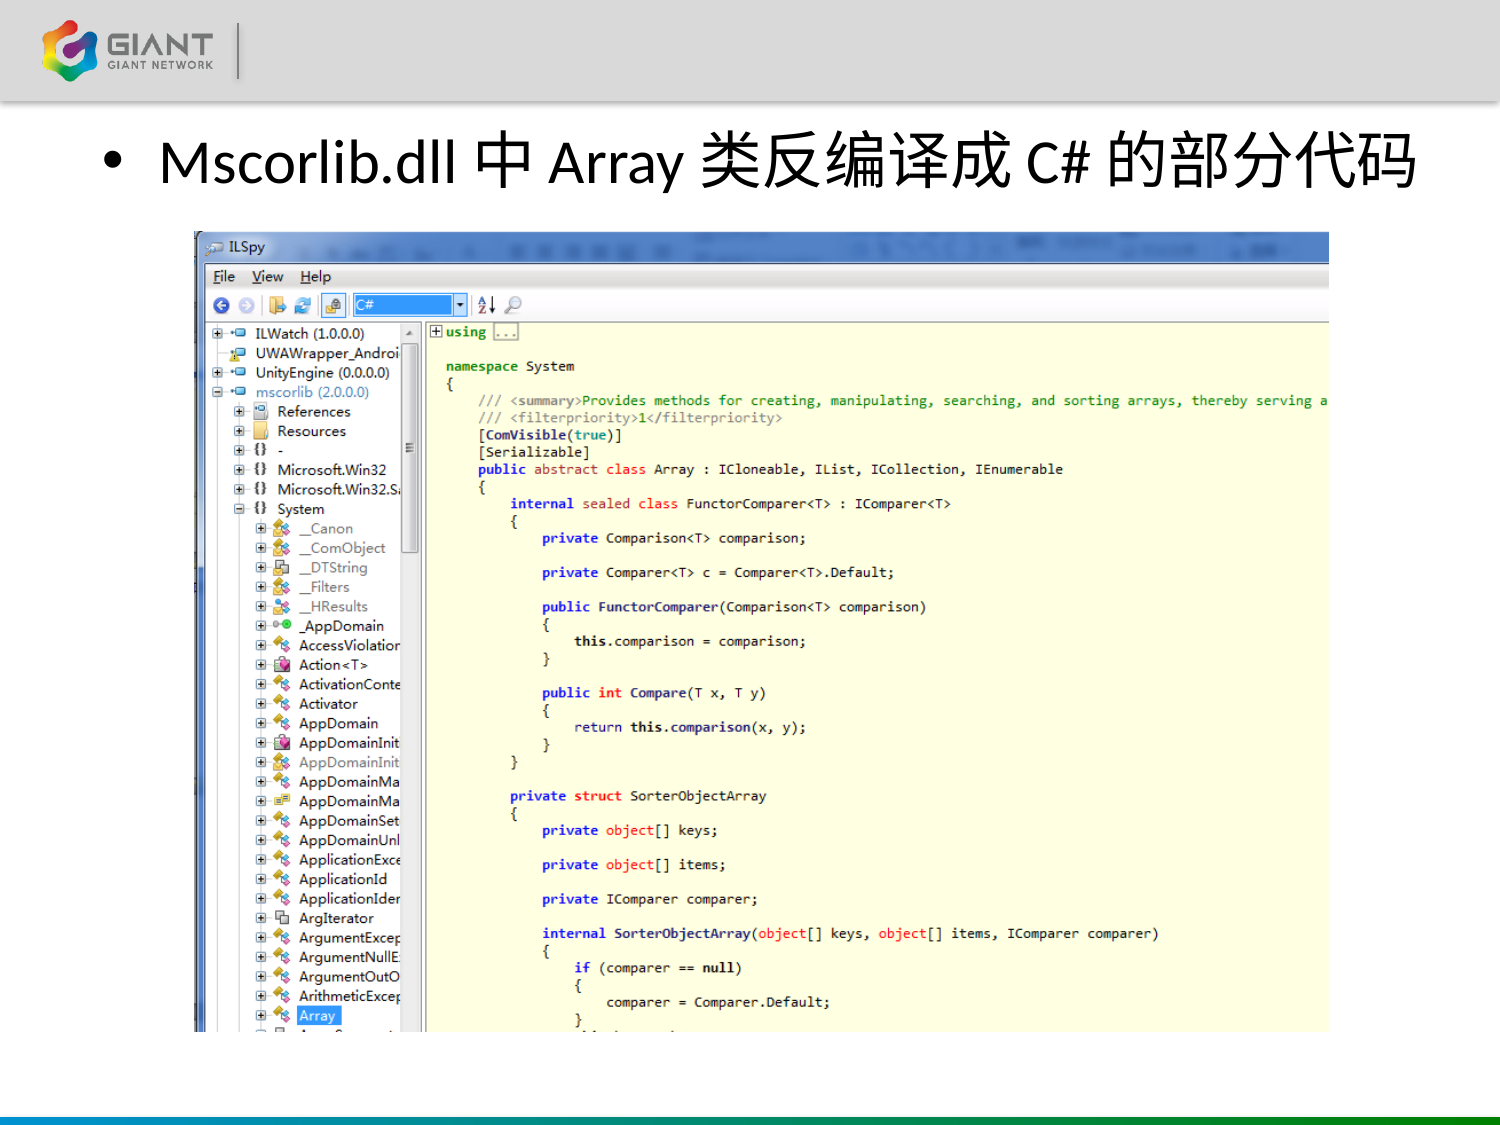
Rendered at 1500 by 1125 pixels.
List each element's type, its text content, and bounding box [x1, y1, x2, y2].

picture [194, 231, 1329, 1032]
list Mscorlib.dll中Array类反编译成C#的部分代码 [86, 113, 1437, 209]
picture [32, 9, 223, 92]
